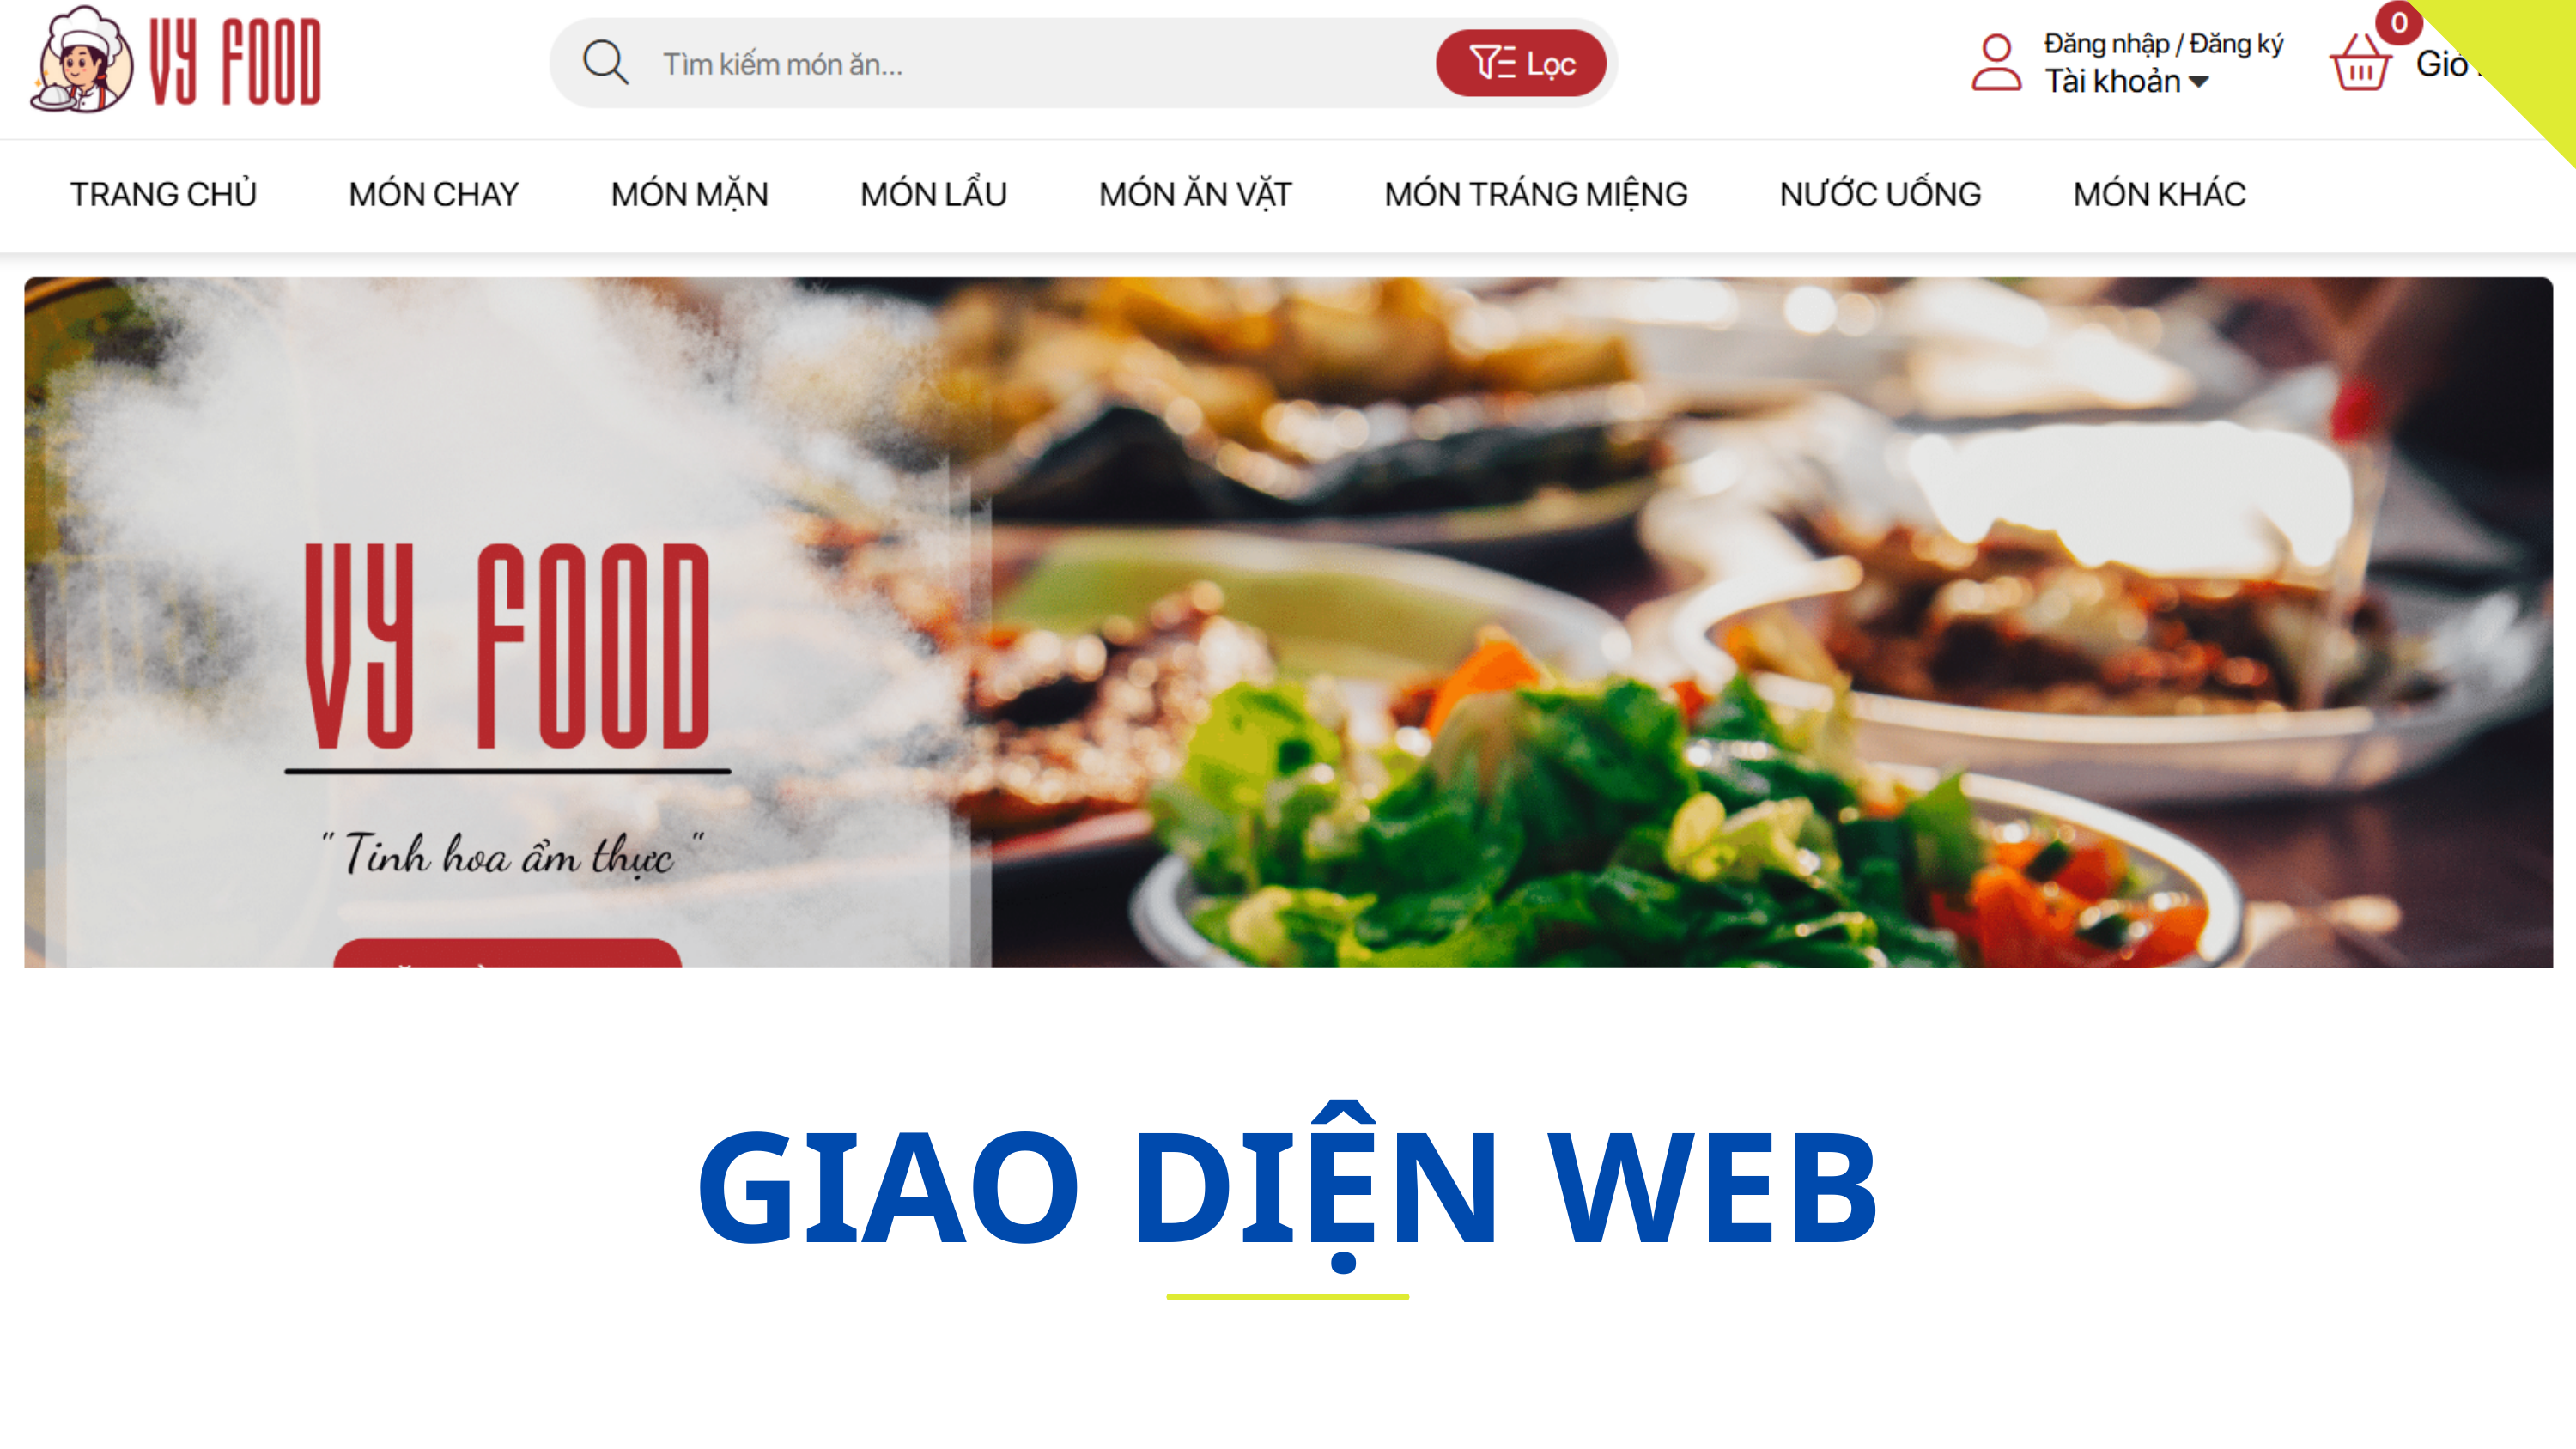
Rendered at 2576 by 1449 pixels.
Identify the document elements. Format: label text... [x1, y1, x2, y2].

text_box GIAO DIỆN WEB [1748, 1058, 2113, 1273]
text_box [91, 967, 1741, 1338]
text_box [0, 0, 2576, 968]
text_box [2406, 0, 2576, 171]
